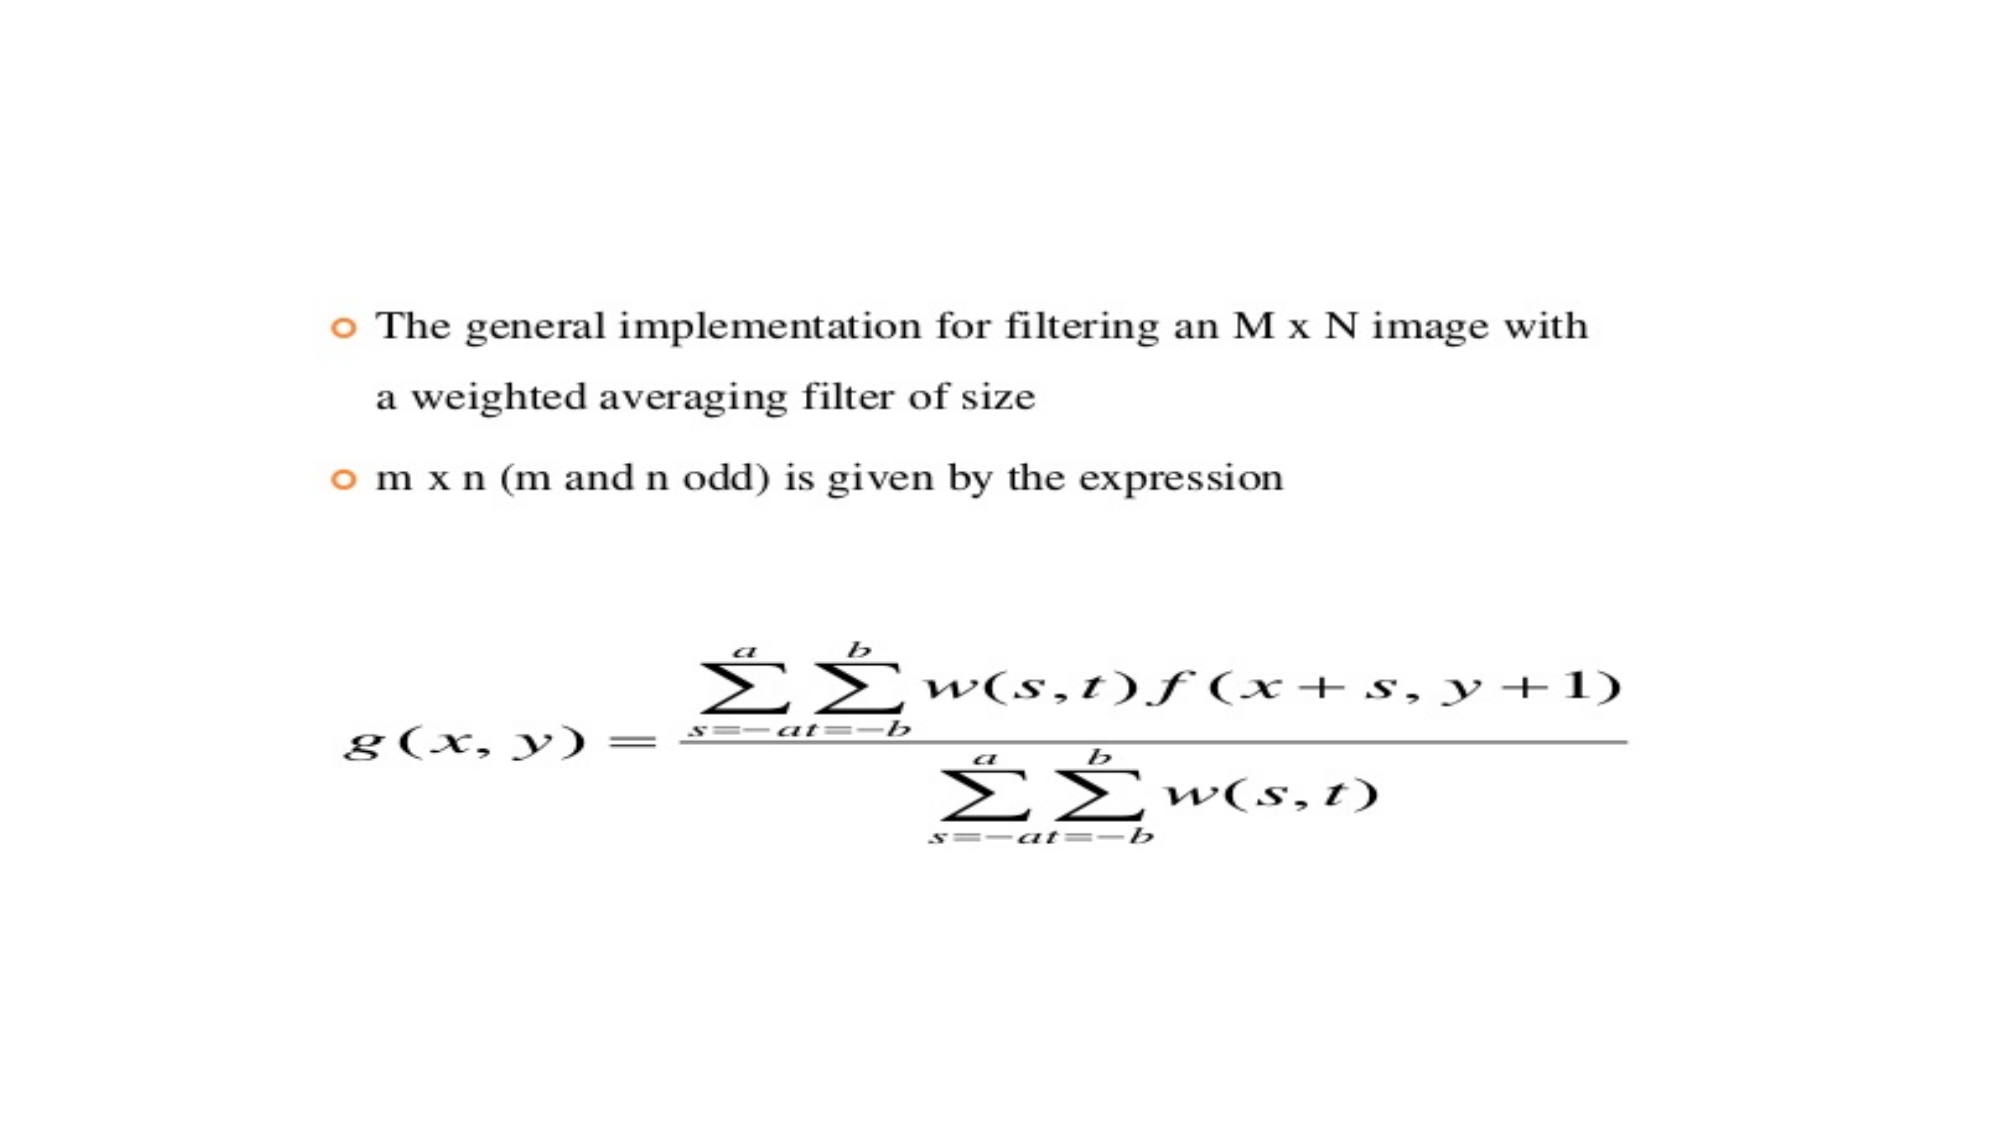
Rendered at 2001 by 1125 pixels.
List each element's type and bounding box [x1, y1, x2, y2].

picture [308, 245, 1640, 900]
